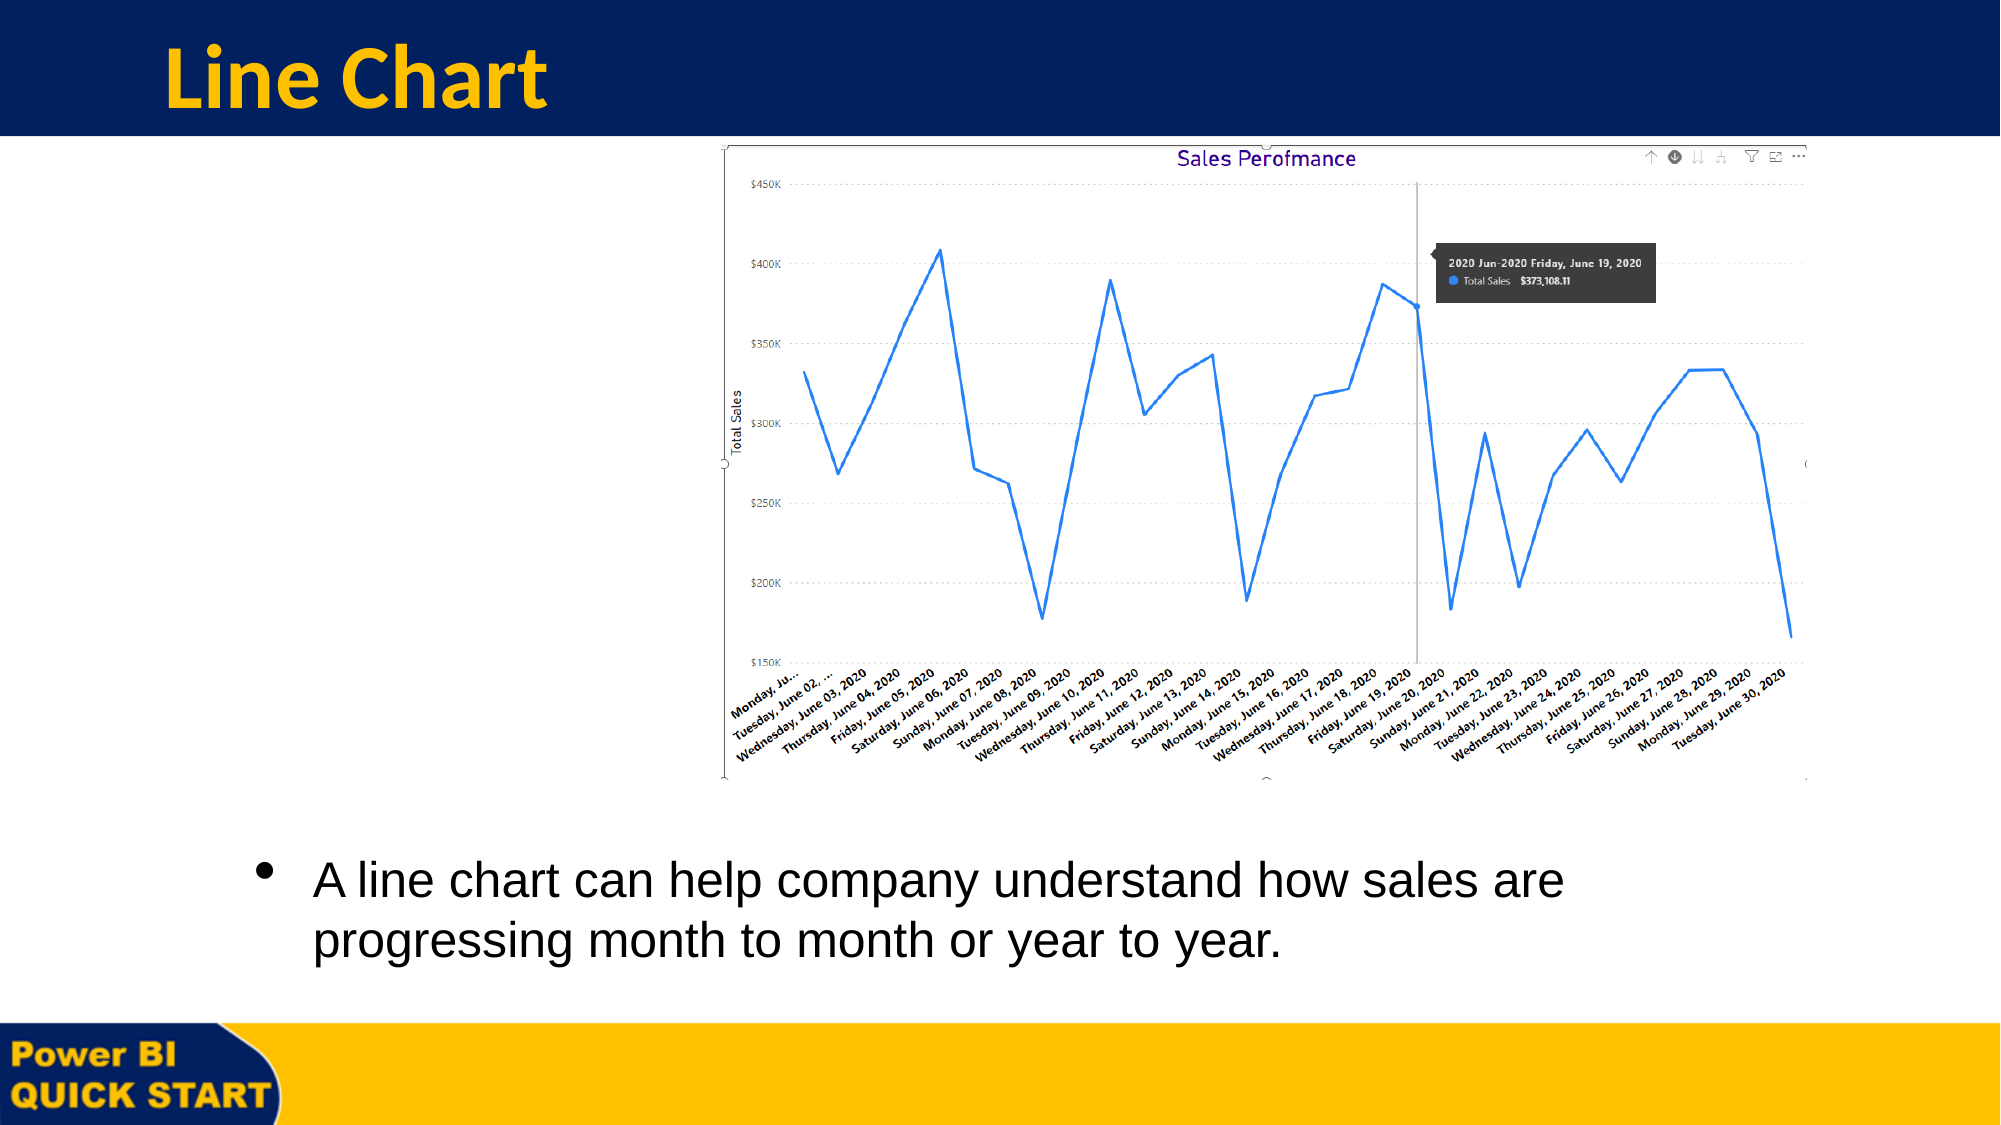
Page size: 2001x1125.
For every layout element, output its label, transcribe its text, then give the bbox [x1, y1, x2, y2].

picture [0, 0, 2001, 1125]
text_box A line chart can help company understand how sales are progressing month to month or year to year. [241, 839, 1615, 975]
text_box Line Chart [0, 0, 2000, 137]
